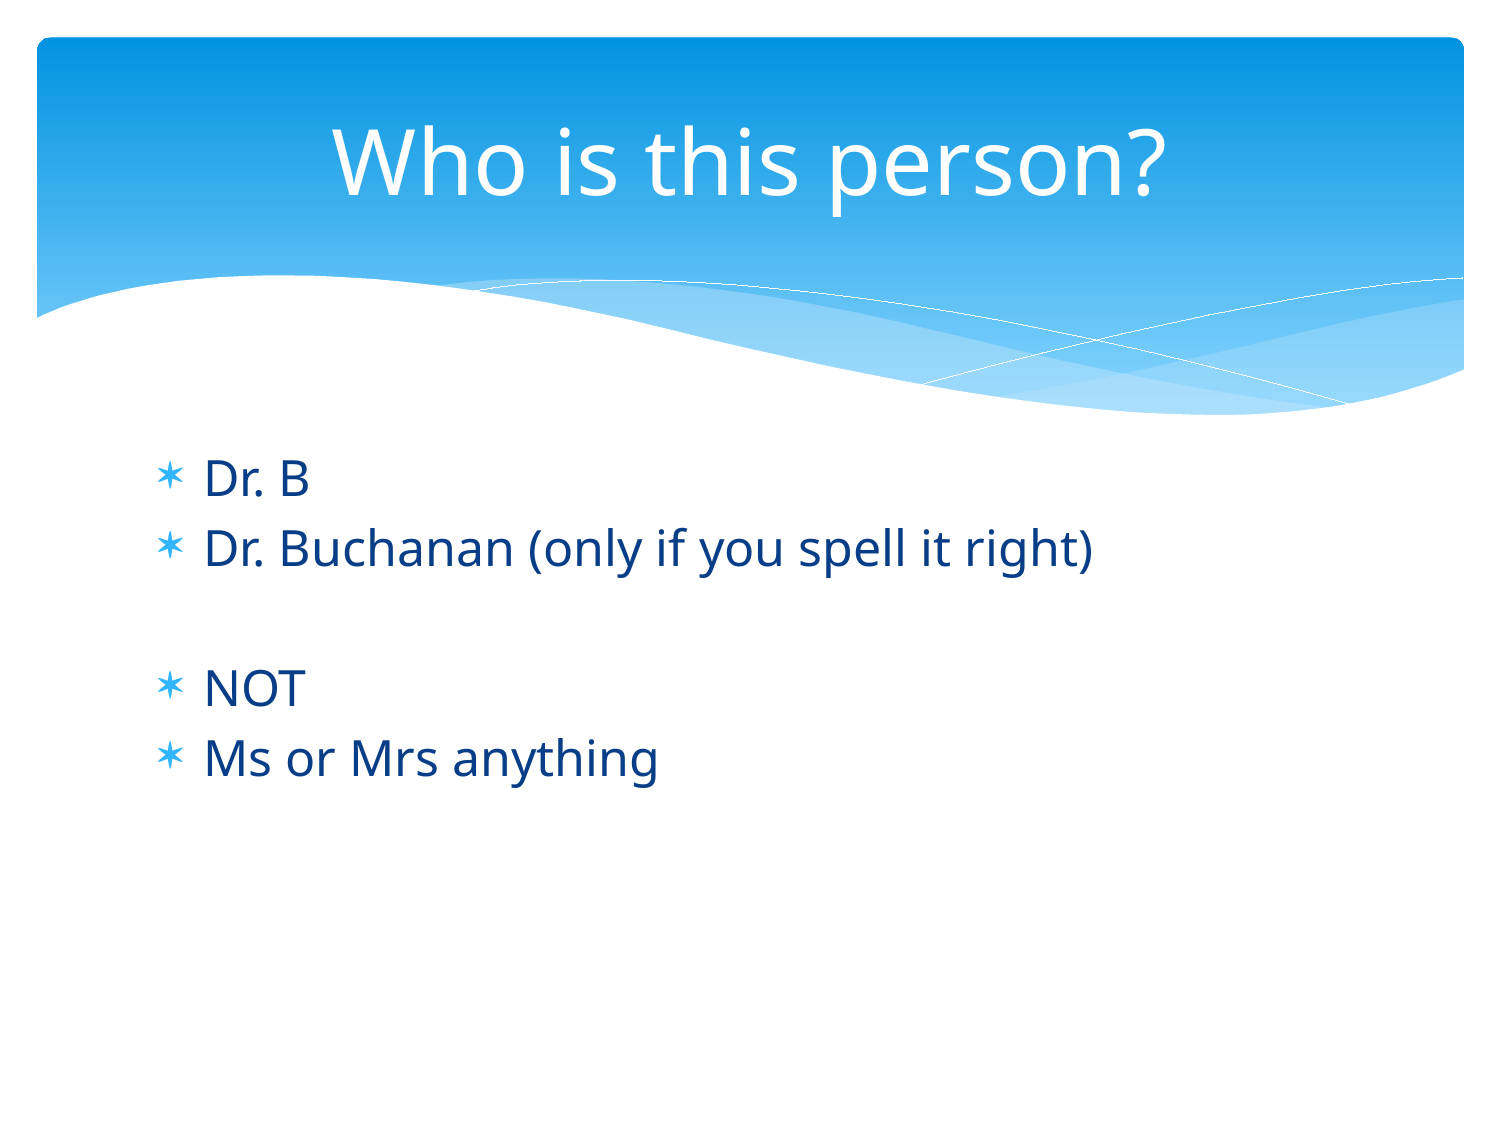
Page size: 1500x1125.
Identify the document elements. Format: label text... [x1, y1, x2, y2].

title Who is this person? [75, 55, 1425, 261]
list Dr. B Dr. Buchanan (only if you spell it right) NOT Ms or Mrs anything [143, 438, 1359, 1005]
